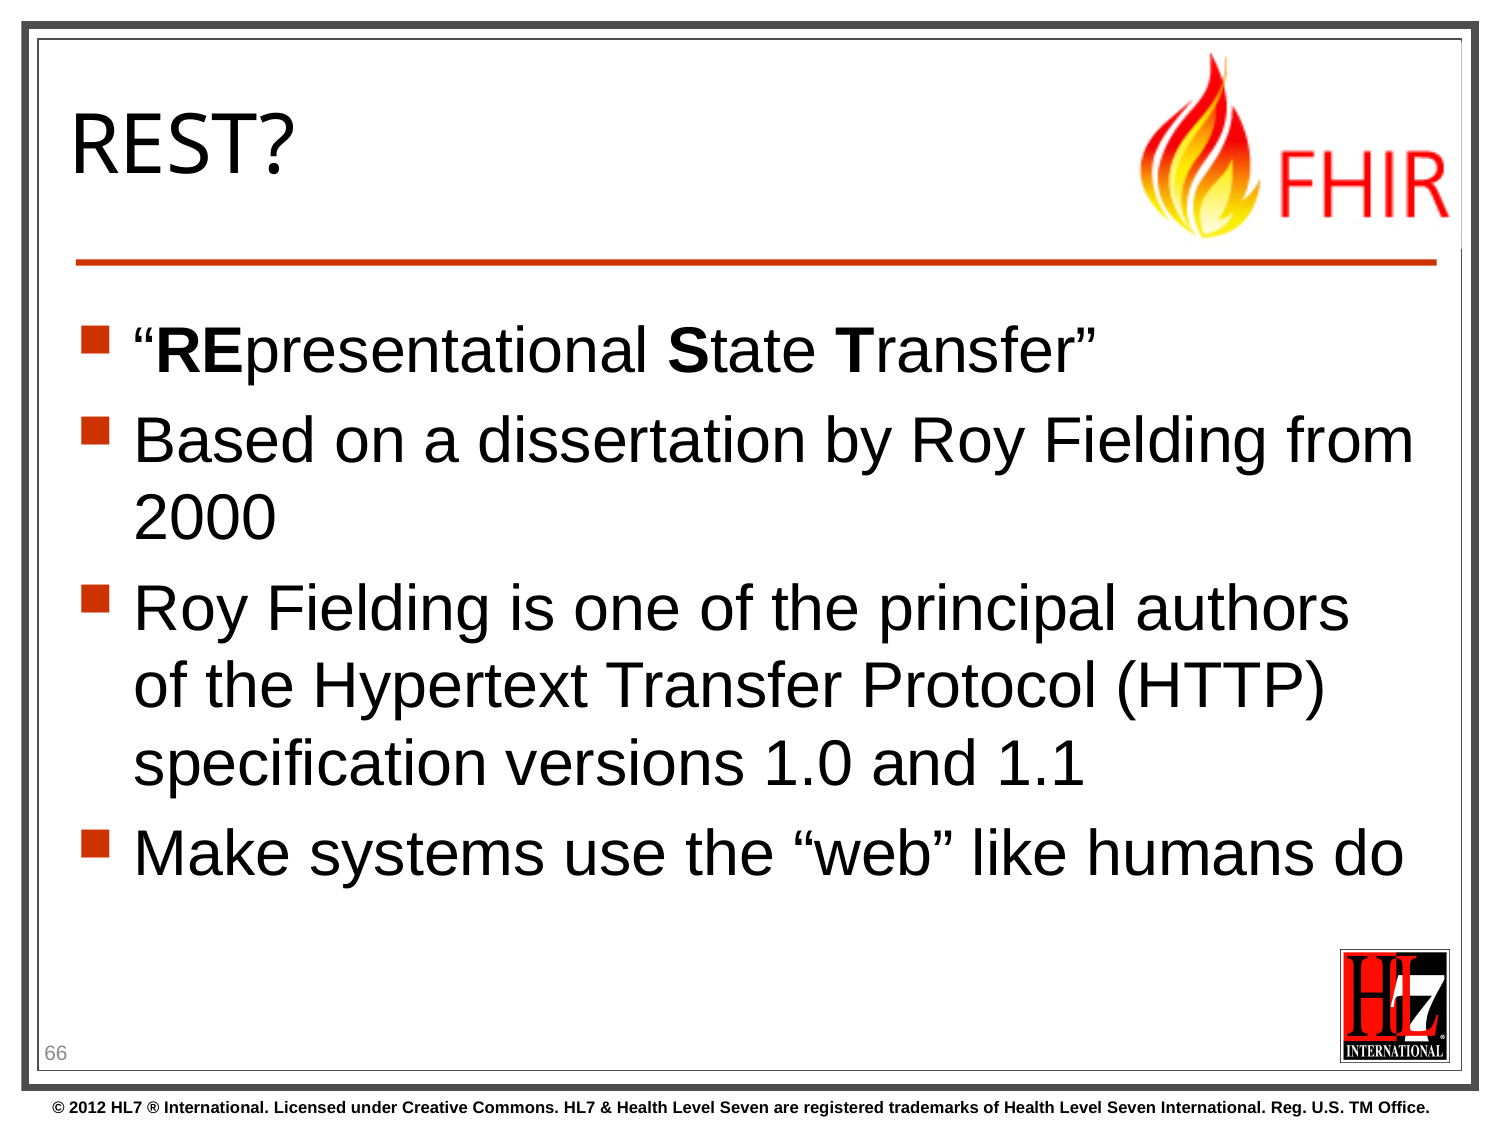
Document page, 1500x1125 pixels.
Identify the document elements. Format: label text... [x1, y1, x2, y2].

picture [1340, 949, 1450, 1063]
title REST? [53, 54, 1128, 244]
slide_number 66 [29, 1034, 148, 1071]
picture [1128, 42, 1462, 249]
list “REpresentational State Transfer” Based on a dissertation by Roy Fielding from 2000 Roy Fielding is one of the principal authors of the Hypertext Transfer Protocol (HTTP) specification versions 1.0 and 1.1 Make systems use the “web” like humans do [62, 299, 1438, 1035]
